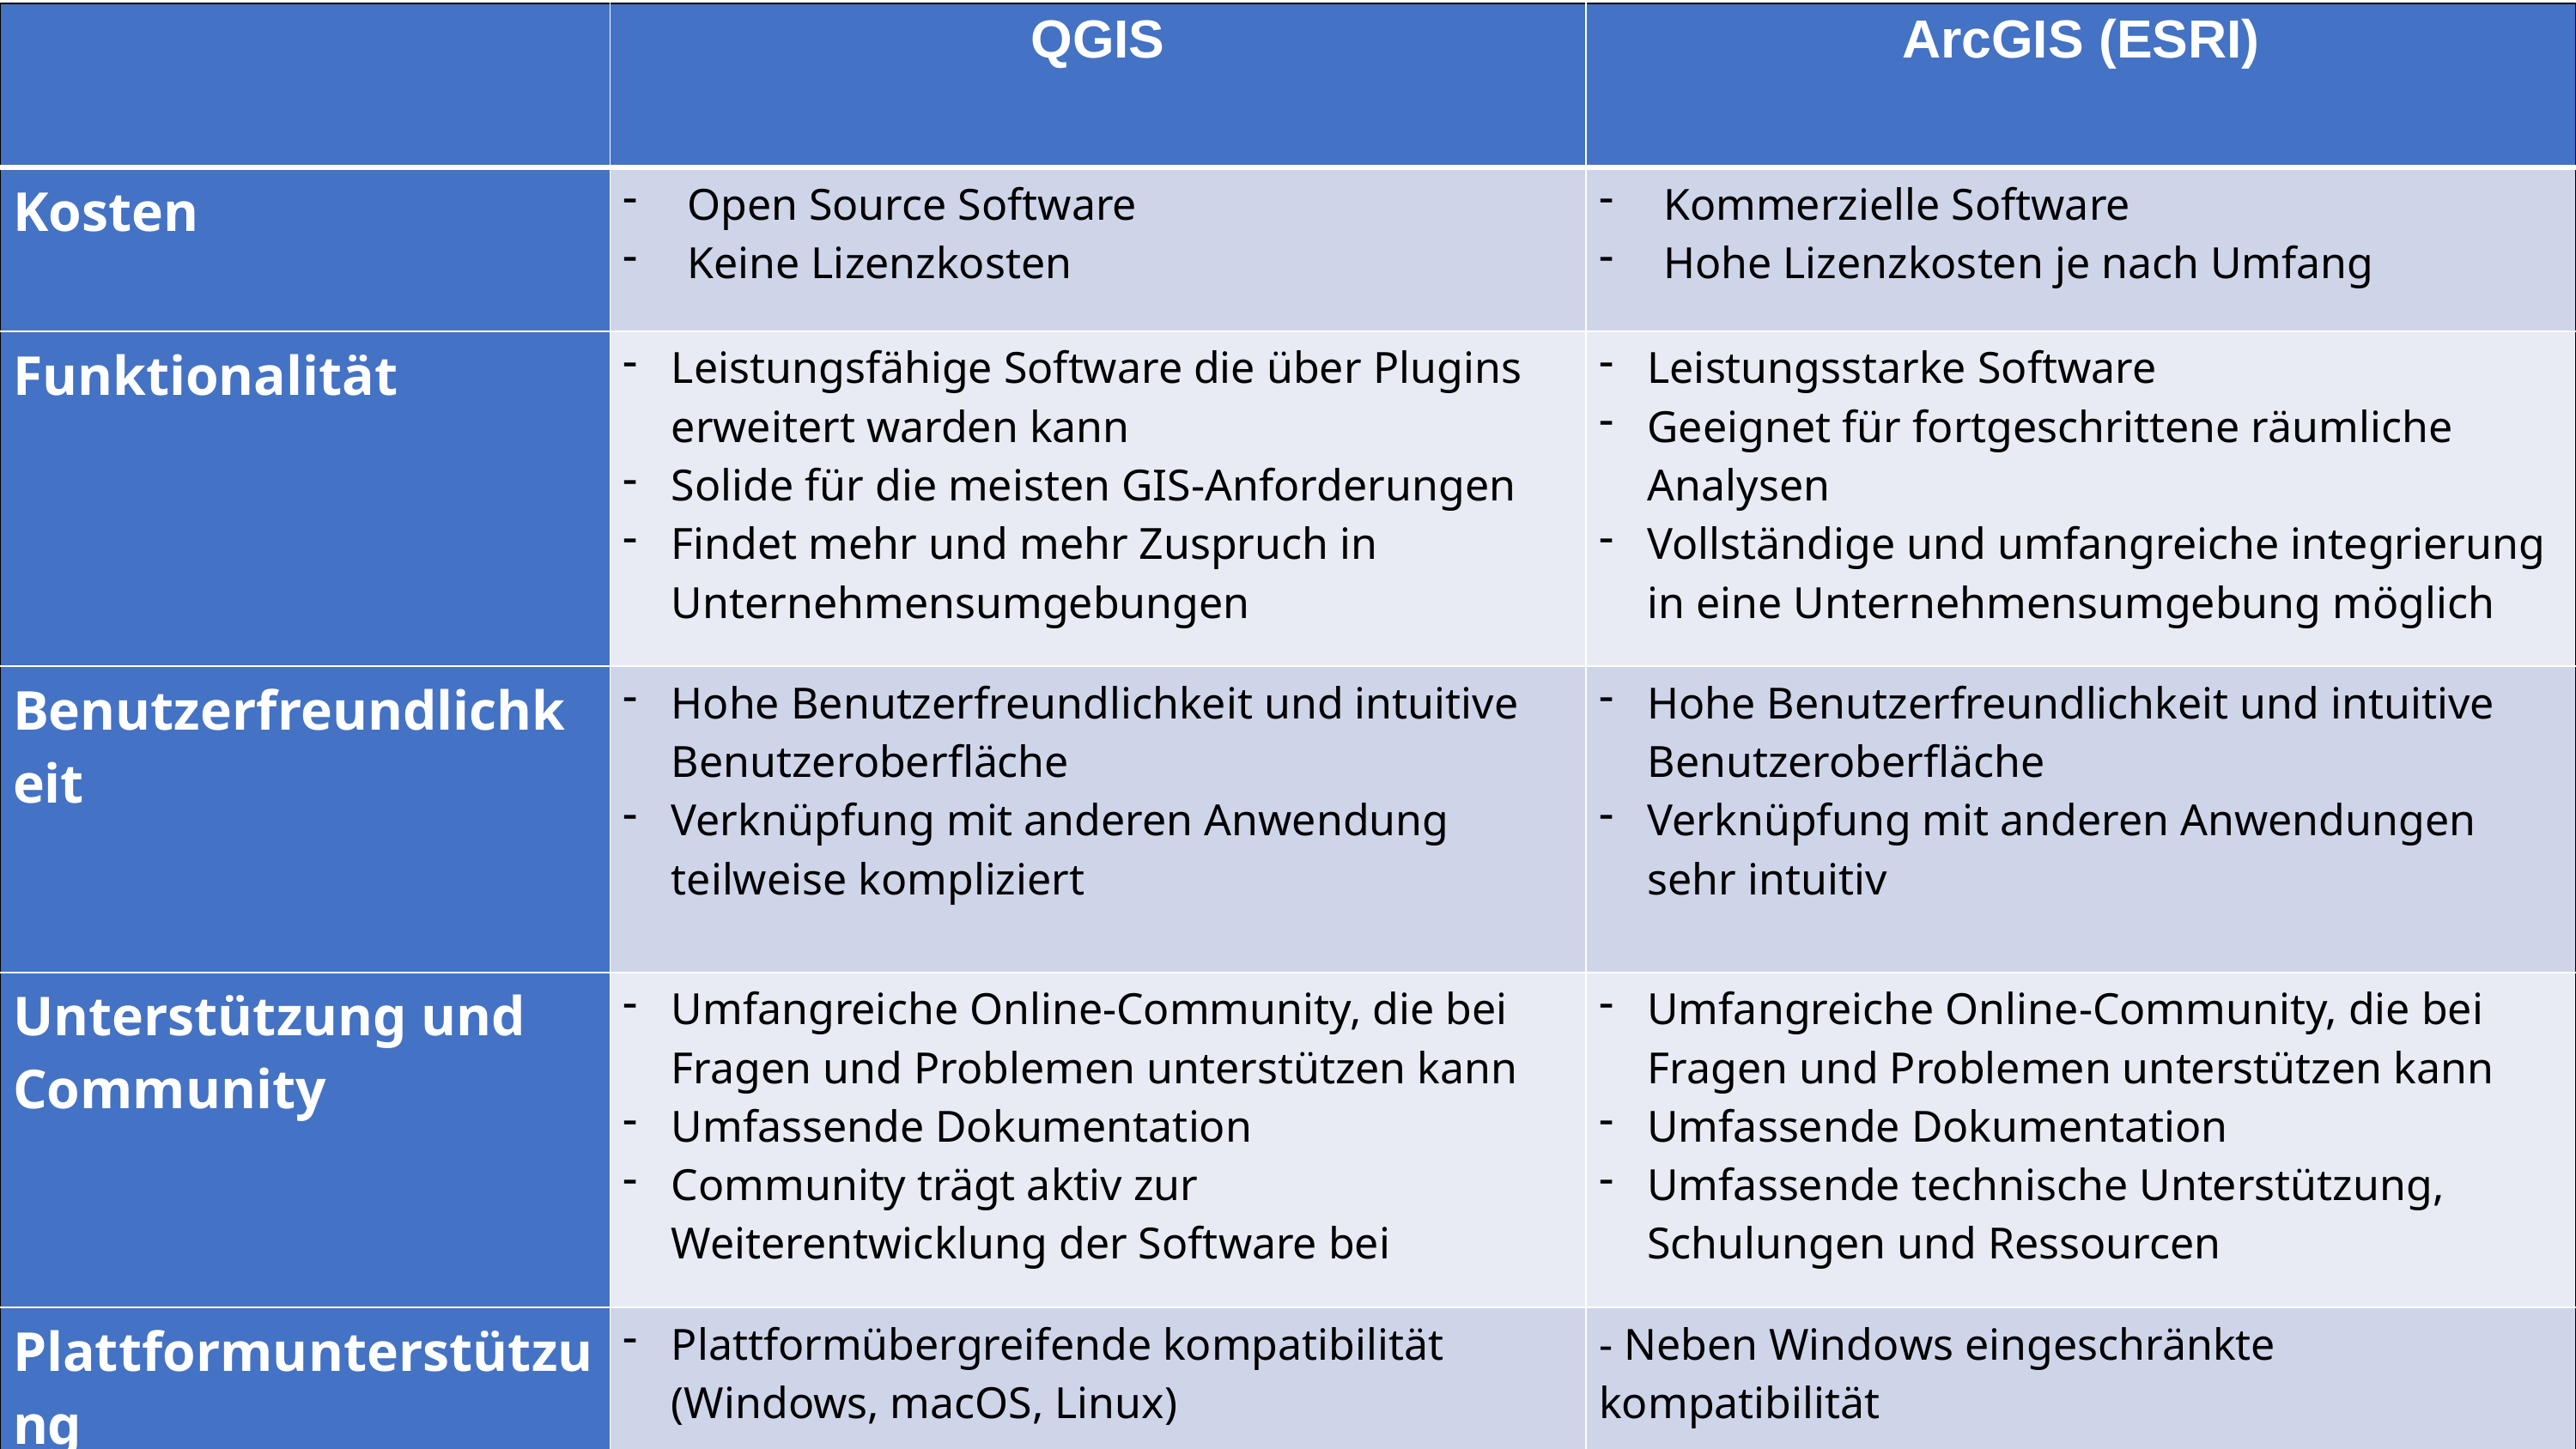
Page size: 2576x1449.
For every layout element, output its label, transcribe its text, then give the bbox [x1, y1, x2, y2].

table_cell Leistungsfähige Software die über Plugins erweitert warden kann Solide für die meisten GIS-Anforderungen Findet mehr und mehr Zuspruch in Unternehmensumgebungen [611, 332, 1585, 665]
table_cell Kosten [1, 170, 610, 330]
table_cell Unterstützung und Community [1, 973, 610, 1307]
table_cell Benutzerfreundlichkeit [1, 667, 610, 972]
table_cell Plattformübergreifende kompatibilität (Windows, macOS, Linux) [611, 1308, 1585, 1449]
table_cell Umfangreiche Online-Community, die bei Fragen und Problemen unterstützen kann Umfassende Dokumentation Community trägt aktiv zur Weiterentwicklung der Software bei [611, 973, 1585, 1307]
table_cell Umfangreiche Online-Community, die bei Fragen und Problemen unterstützen kann Umfassende Dokumentation Umfassende technische Unterstützung, Schulungen und Ressourcen [1587, 973, 2575, 1307]
table_cell Kommerzielle Software Hohe Lizenzkosten je nach Umfang [1587, 170, 2575, 330]
table_cell - Neben Windows eingeschränkte kompatibilität [1587, 1308, 2575, 1449]
table_cell Open Source Software Keine Lizenzkosten [611, 170, 1585, 330]
table_cell Hohe Benutzerfreundlichkeit und intuitive Benutzeroberfläche Verknüpfung mit anderen Anwendung teilweise kompliziert [611, 667, 1585, 972]
table_cell Hohe Benutzerfreundlichkeit und intuitive Benutzeroberfläche Verknüpfung mit anderen Anwendungen sehr intuitiv [1587, 667, 2575, 972]
table_cell Funktionalität [1, 332, 610, 665]
table_header [1, 4, 610, 165]
table_header QGIS [611, 4, 1585, 165]
table_cell Plattformunterstützung [1, 1308, 610, 1449]
table_cell Leistungsstarke Software Geeignet für fortgeschrittene räumliche Analysen Vollständige und umfangreiche integrierung in eine Unternehmensumgebung möglich [1587, 332, 2575, 665]
table_header ArcGIS (ESRI) [1587, 4, 2575, 165]
